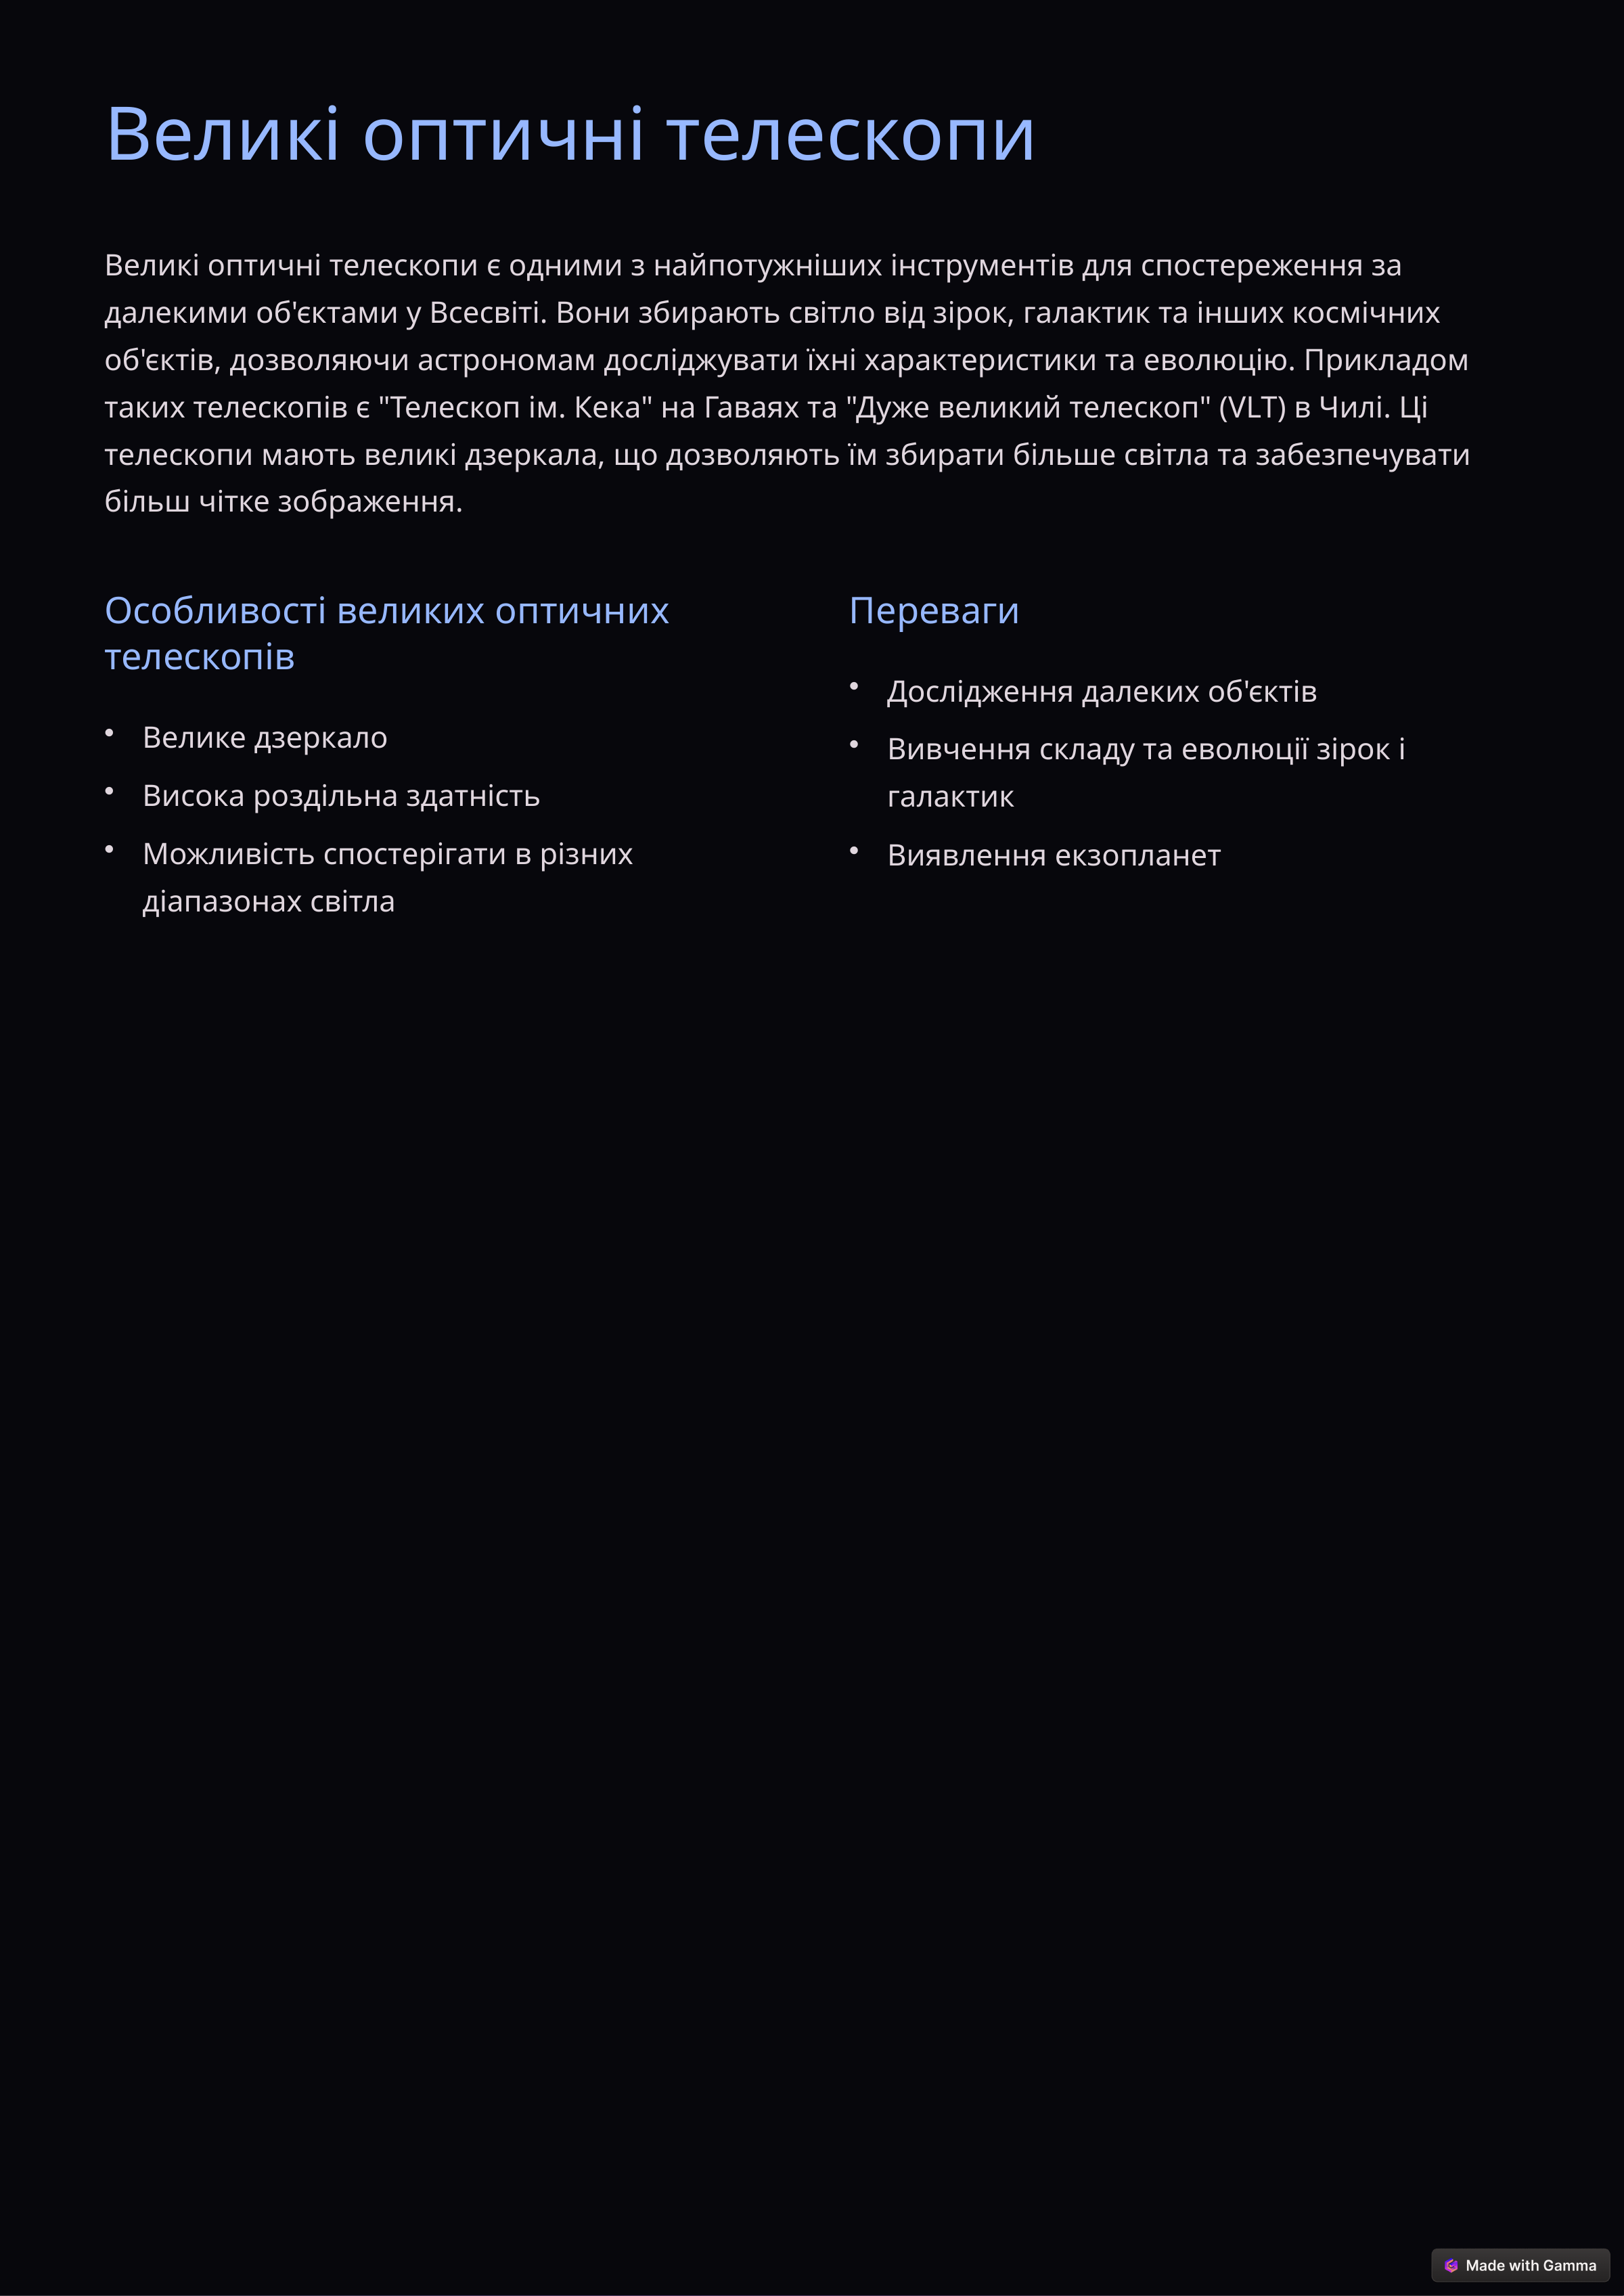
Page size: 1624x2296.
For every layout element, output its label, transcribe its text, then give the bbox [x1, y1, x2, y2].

text_box Вивчення складу та еволюції зірок і галактик [849, 718, 1520, 814]
text_box Великі оптичні телескопи є одними з найпотужніших інструментів для спостереження за далекими об'єктами у Всесвіті. Вони збирають світло від зірок, галактик та інших космічних об'єктів, дозволяючи астрономам досліджувати їхні характеристики та еволюцію. Прикладом таких телескопів є "Телескоп ім. Кека" на Гаваях та "Дуже великий телескоп" (VLT) в Чилі. Ці телескопи мають великі дзеркала, що дозволяють їм збирати більше світла та забезпечувати більш чітке зображення. [104, 234, 1520, 521]
text_box Великі оптичні телескопи [104, 82, 1033, 175]
text_box Дослідження далеких об'єктів [849, 660, 1520, 708]
text_box Велике дзеркало [104, 706, 776, 755]
text_box Виявлення екзопланет [849, 824, 1520, 872]
text_box Переваги [849, 584, 1222, 631]
text_box Висока роздільна здатність [104, 765, 776, 813]
text_box Особливості великих оптичних телескопів [104, 584, 776, 677]
picture [1425, 2242, 1617, 2289]
text_box Можливість спостерігати в різних діапазонах світла [104, 823, 776, 919]
